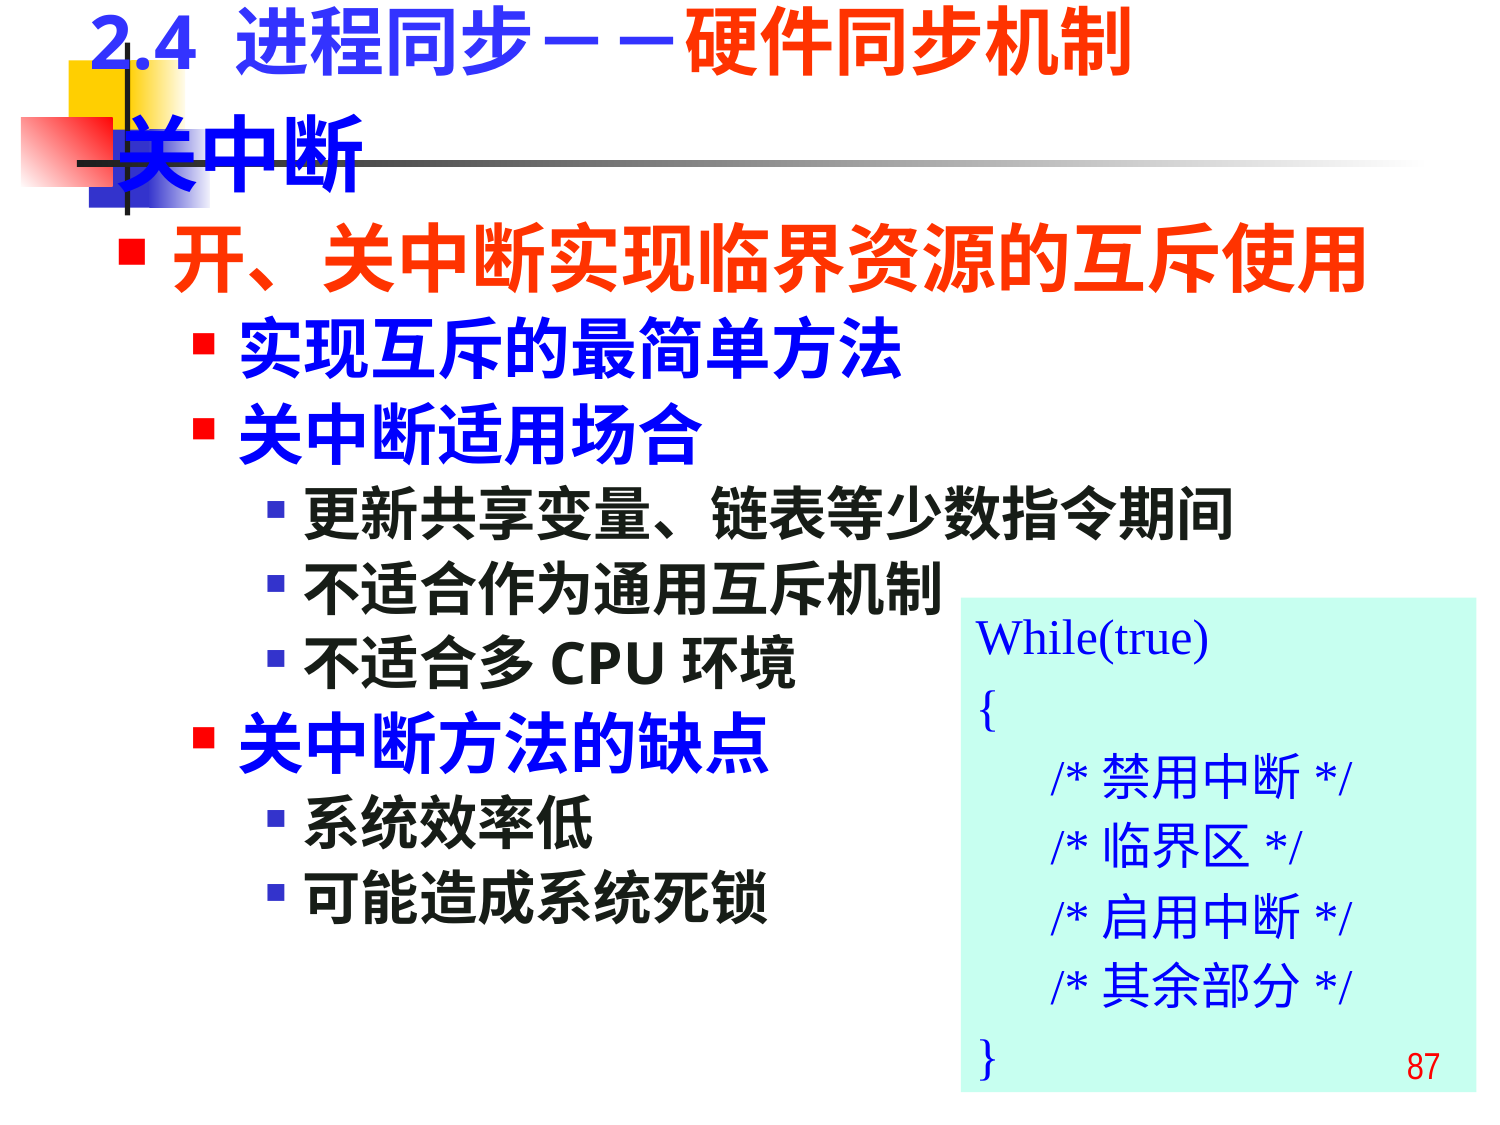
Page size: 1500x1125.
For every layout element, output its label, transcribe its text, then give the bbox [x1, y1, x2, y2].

list 开、关中断实现临界资源的互斥使用 实现互斥的最简单方法 关中断适用场合 更新共享变量、链表等少数指令期间 不适合作为通用互斥机制 不适合多CPU环境 关中断方法的缺点 系统效率低 可能造成系统死锁 [100, 214, 1483, 988]
title 关中断 [100, 95, 765, 209]
text_box 2.4 进程同步－－硬件同步机制 [74, 0, 1447, 93]
text_box While(true) { /*禁用中断*/ /*临界区*/ /*启用中断*/ /*其余部分*/ } [960, 597, 1477, 1093]
text_box 87 [1392, 1034, 1471, 1094]
